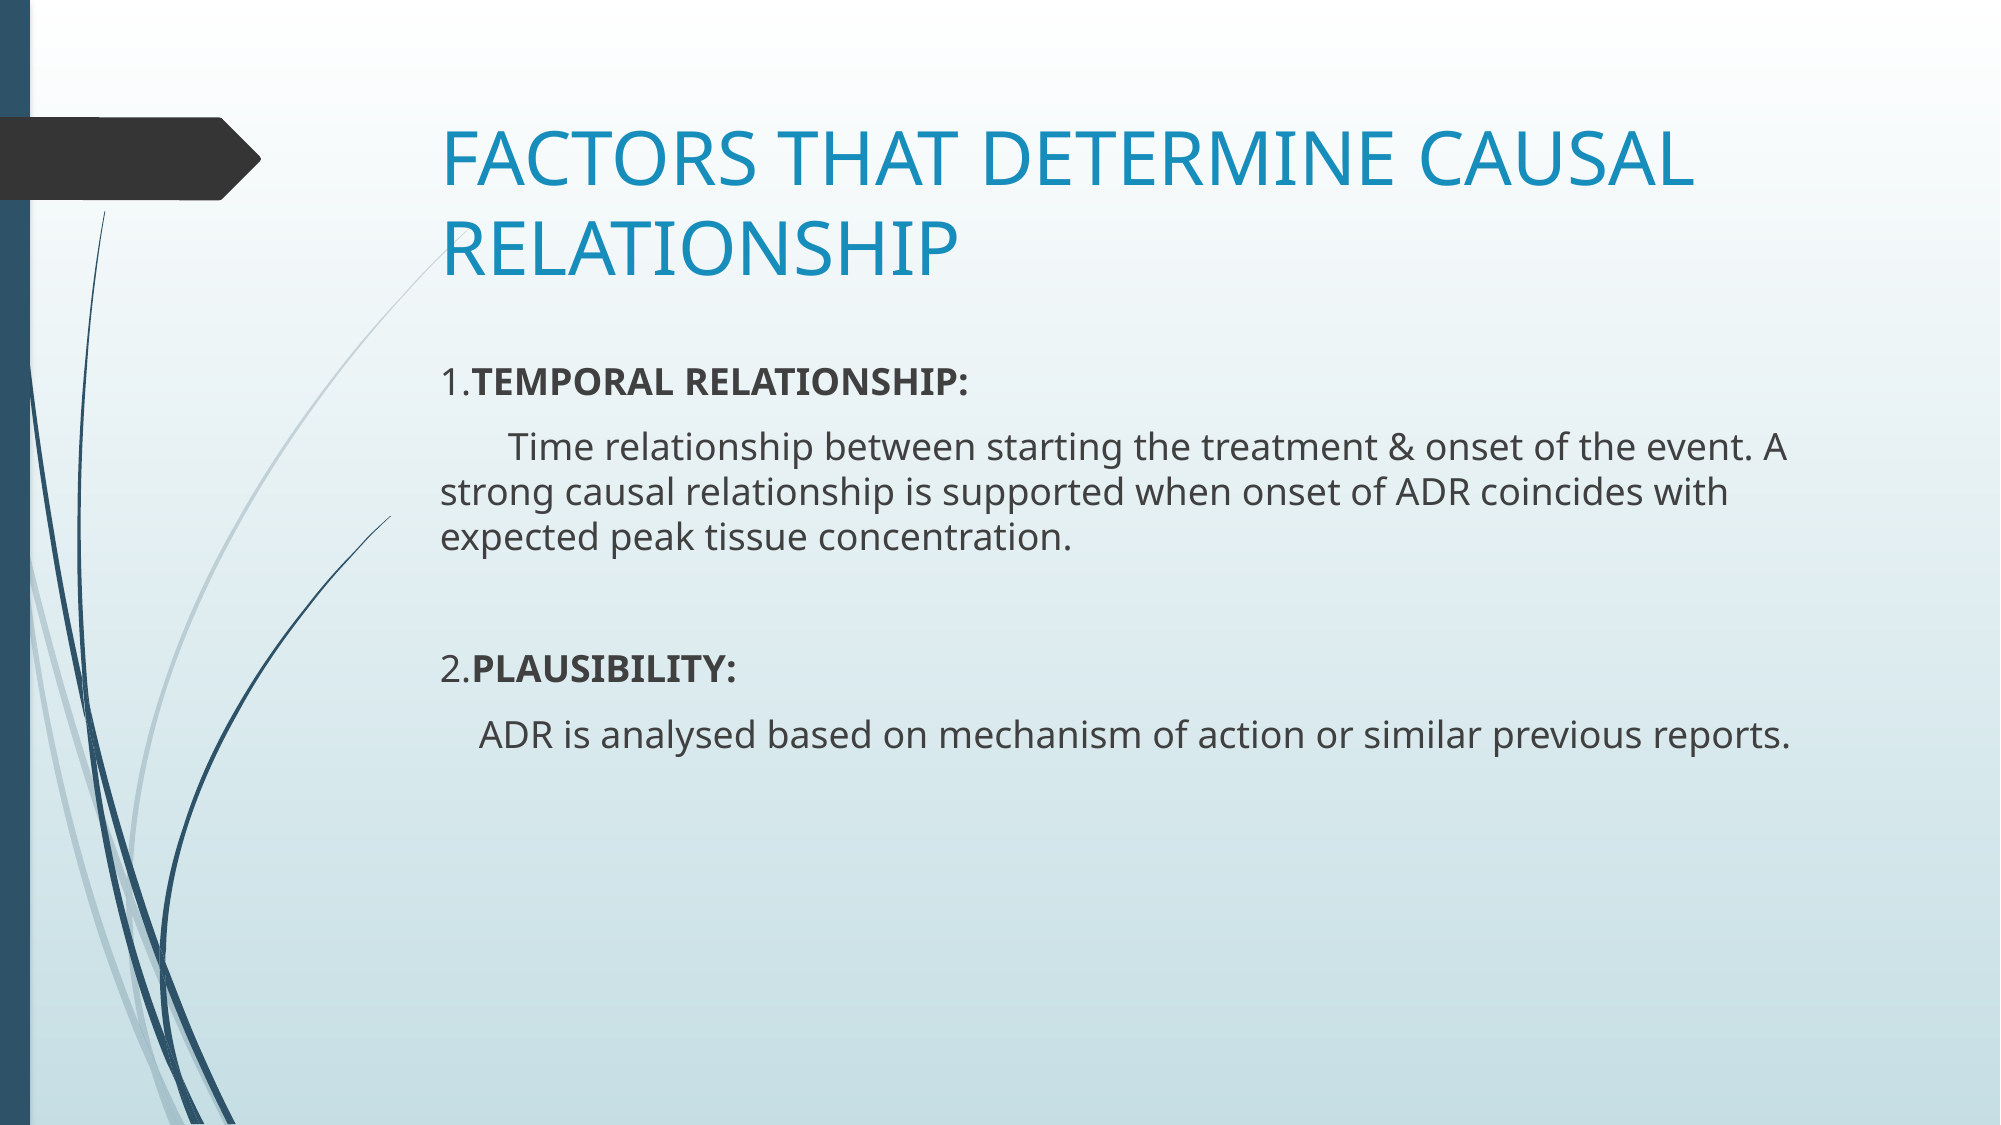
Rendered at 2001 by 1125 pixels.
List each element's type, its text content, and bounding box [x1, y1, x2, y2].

list 1.TEMPORAL RELATIONSHIP: Time relationship between starting the treatment & onset of the event. A strong causal relationship is supported when onset of ADR coincides with expected peak tissue concentration. 2.PLAUSIBILITY: ADR is analysed based on mechanism of action or similar previous reports. [424, 350, 1888, 970]
title FACTORS THAT DETERMINE CAUSAL RELATIONSHIP [425, 102, 1888, 313]
